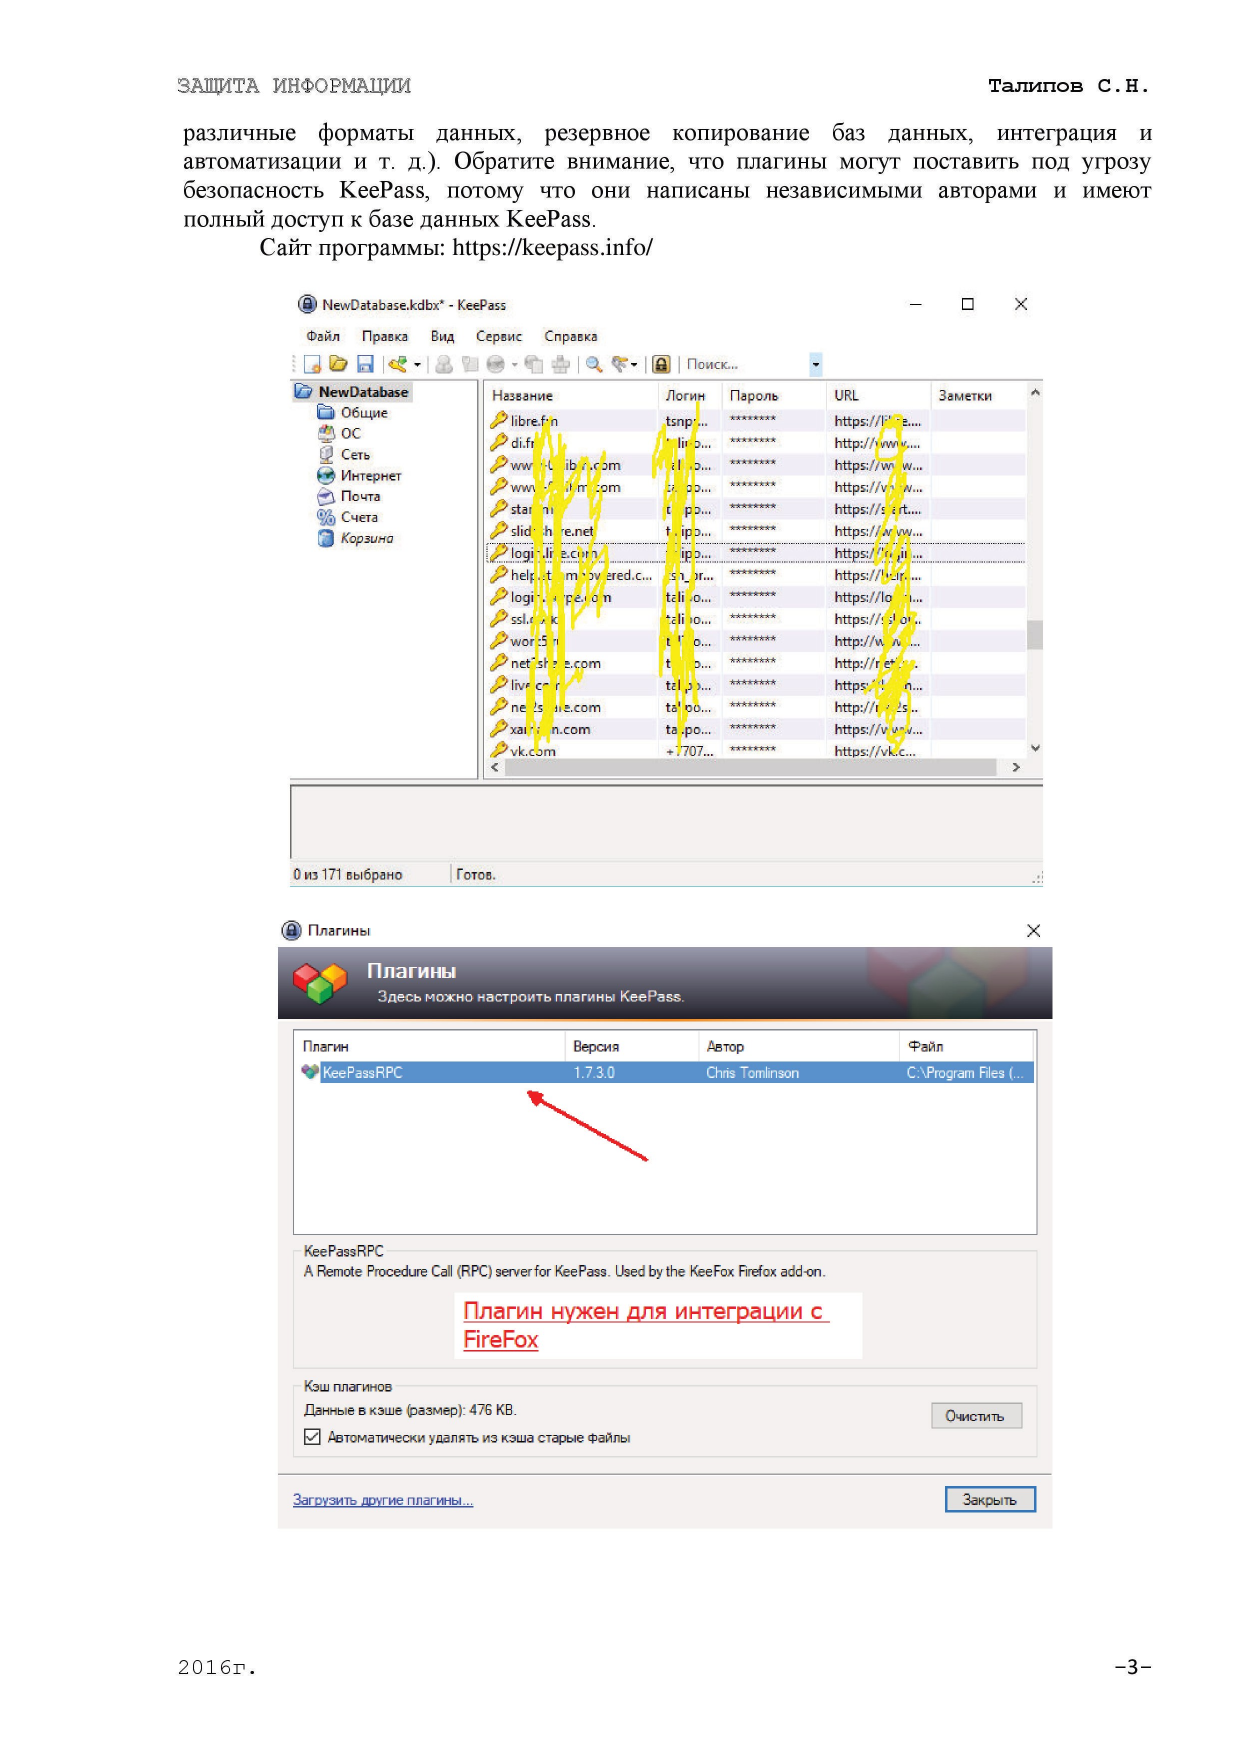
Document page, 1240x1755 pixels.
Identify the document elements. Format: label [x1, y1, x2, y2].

text_box [0, 0, 1240, 1754]
